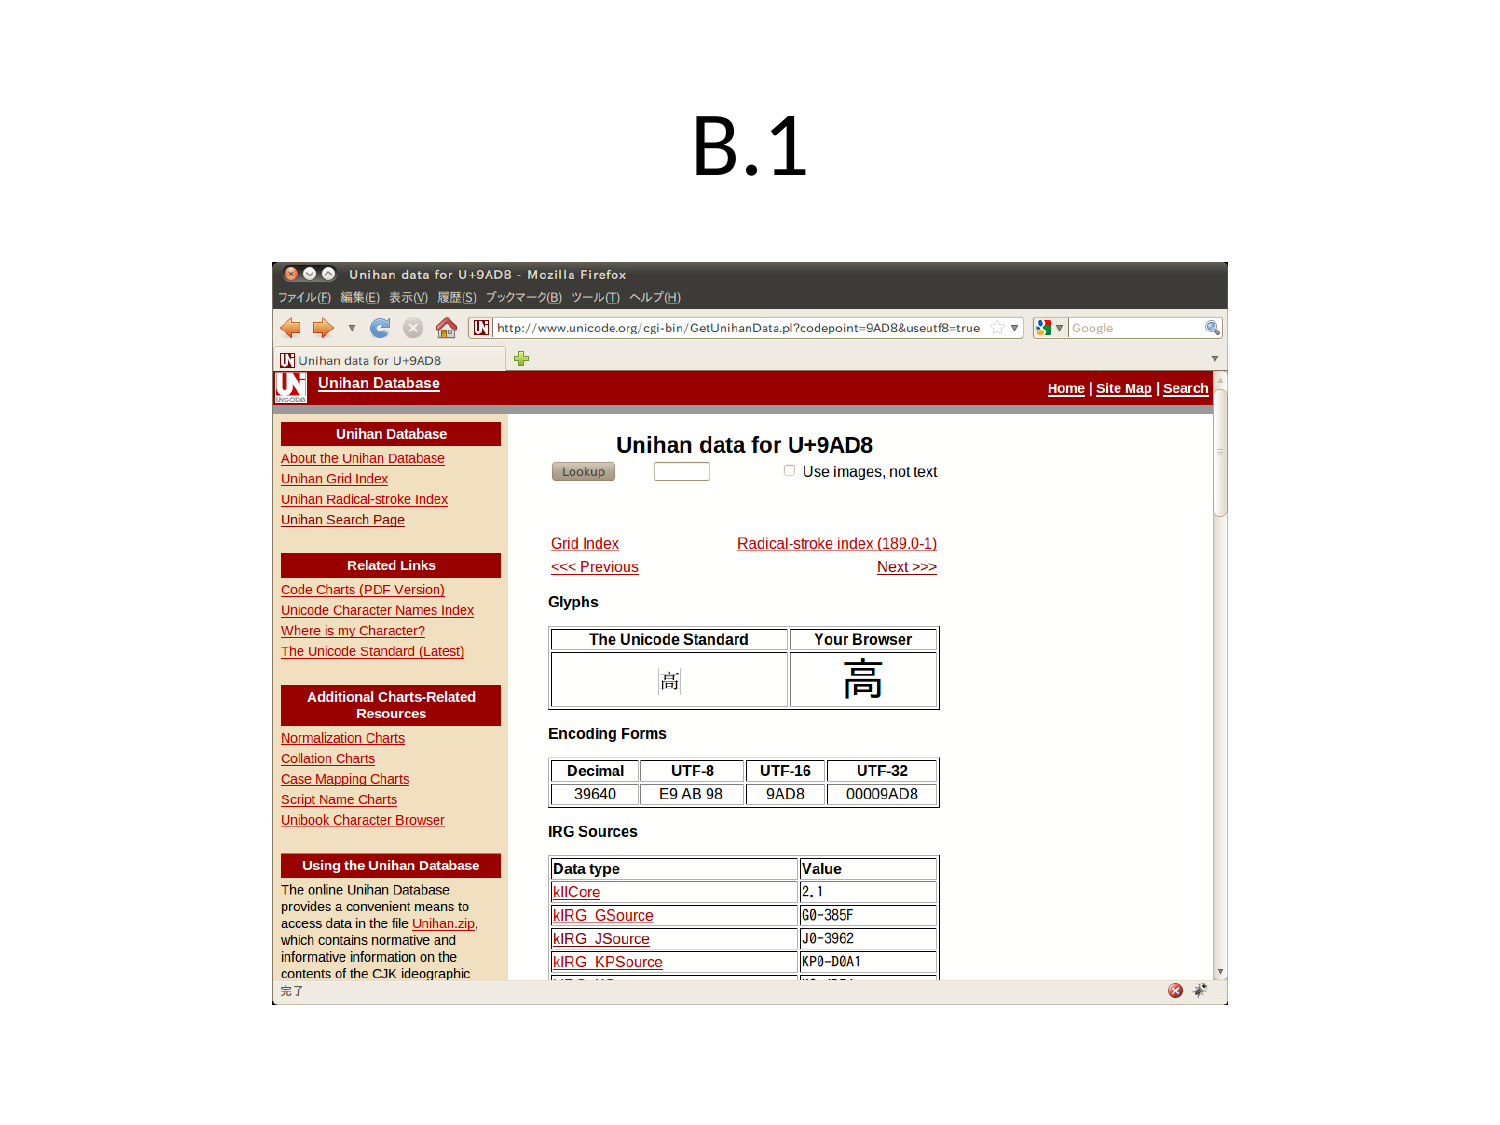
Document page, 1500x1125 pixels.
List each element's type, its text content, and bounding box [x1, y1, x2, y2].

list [271, 262, 1229, 1006]
title B.1 [75, 45, 1425, 233]
